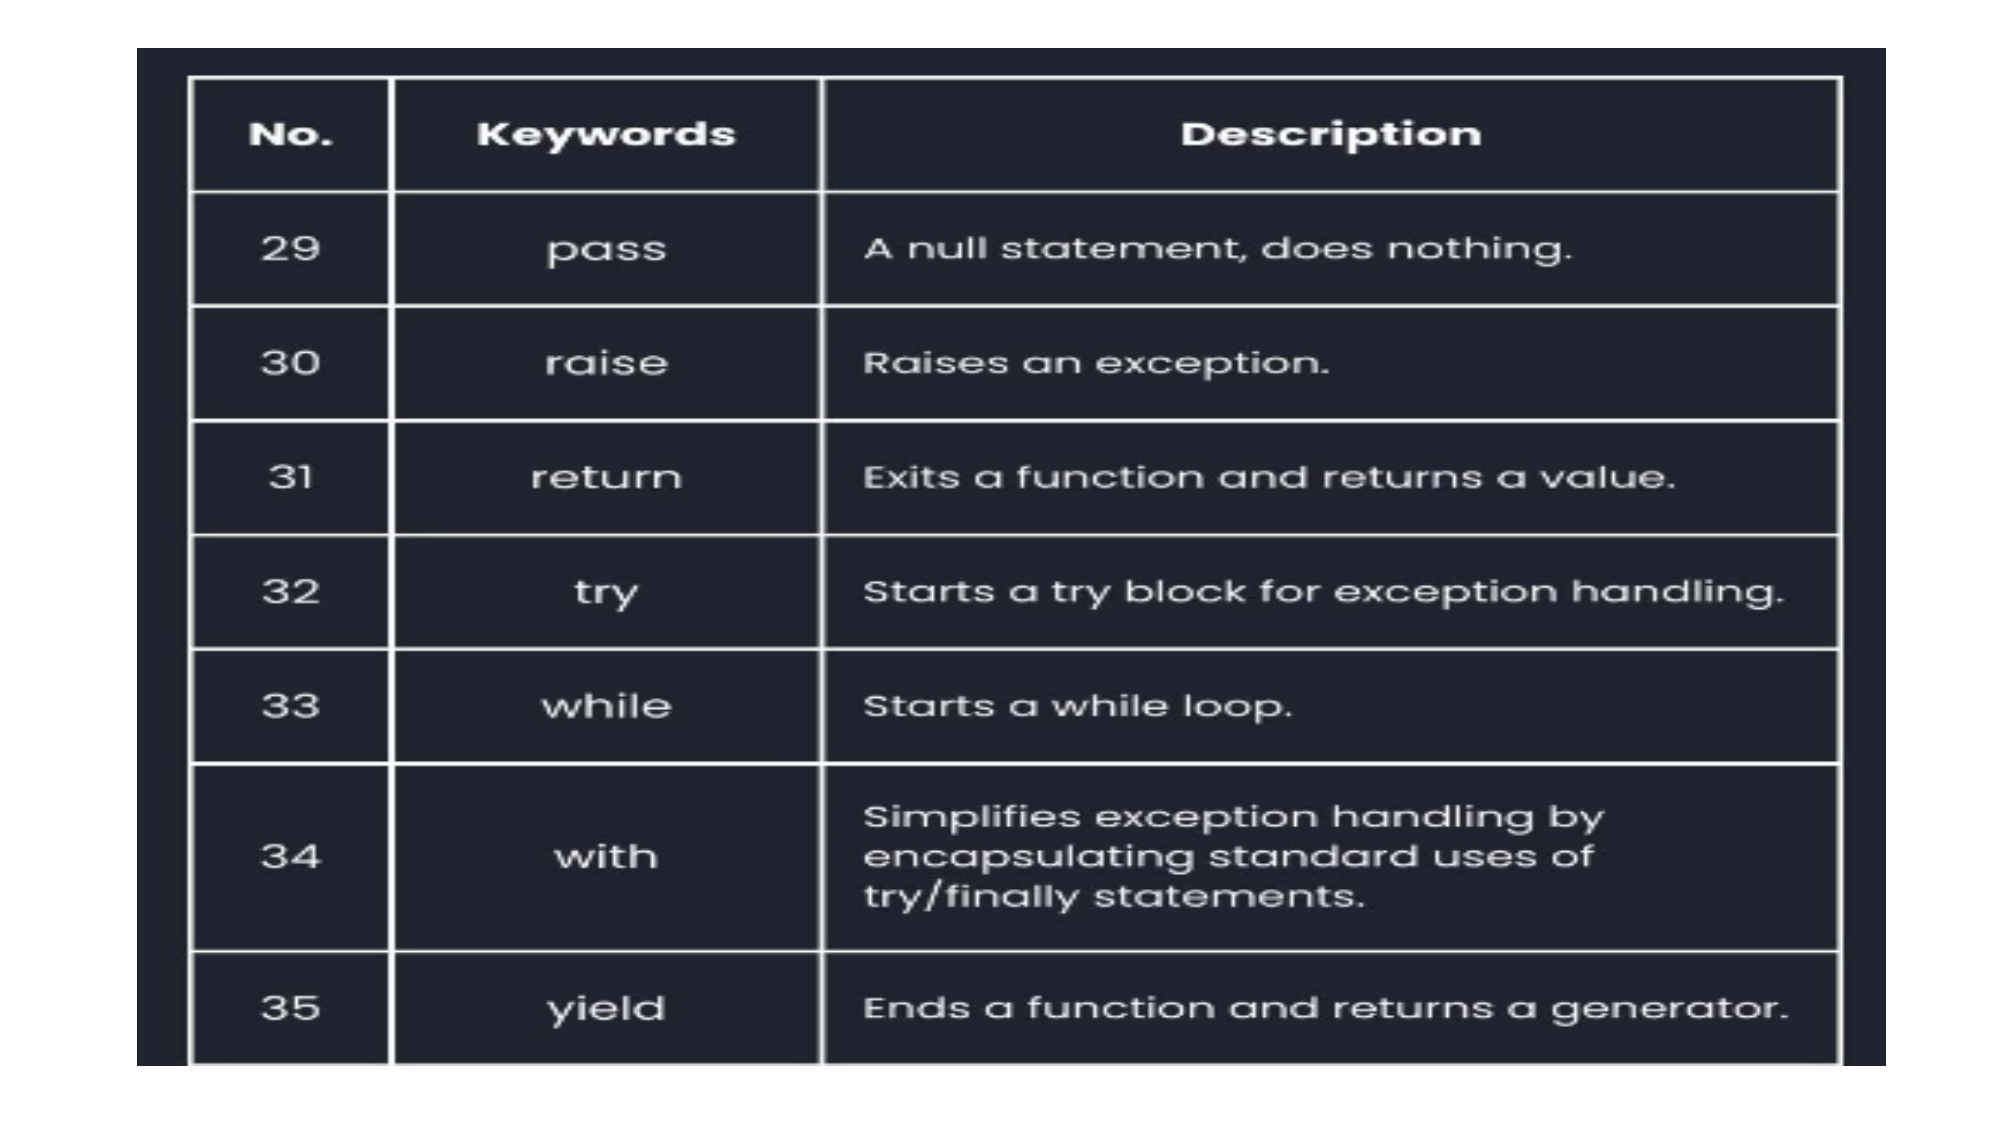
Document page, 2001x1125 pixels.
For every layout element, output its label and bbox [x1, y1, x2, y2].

list [137, 48, 1886, 1066]
